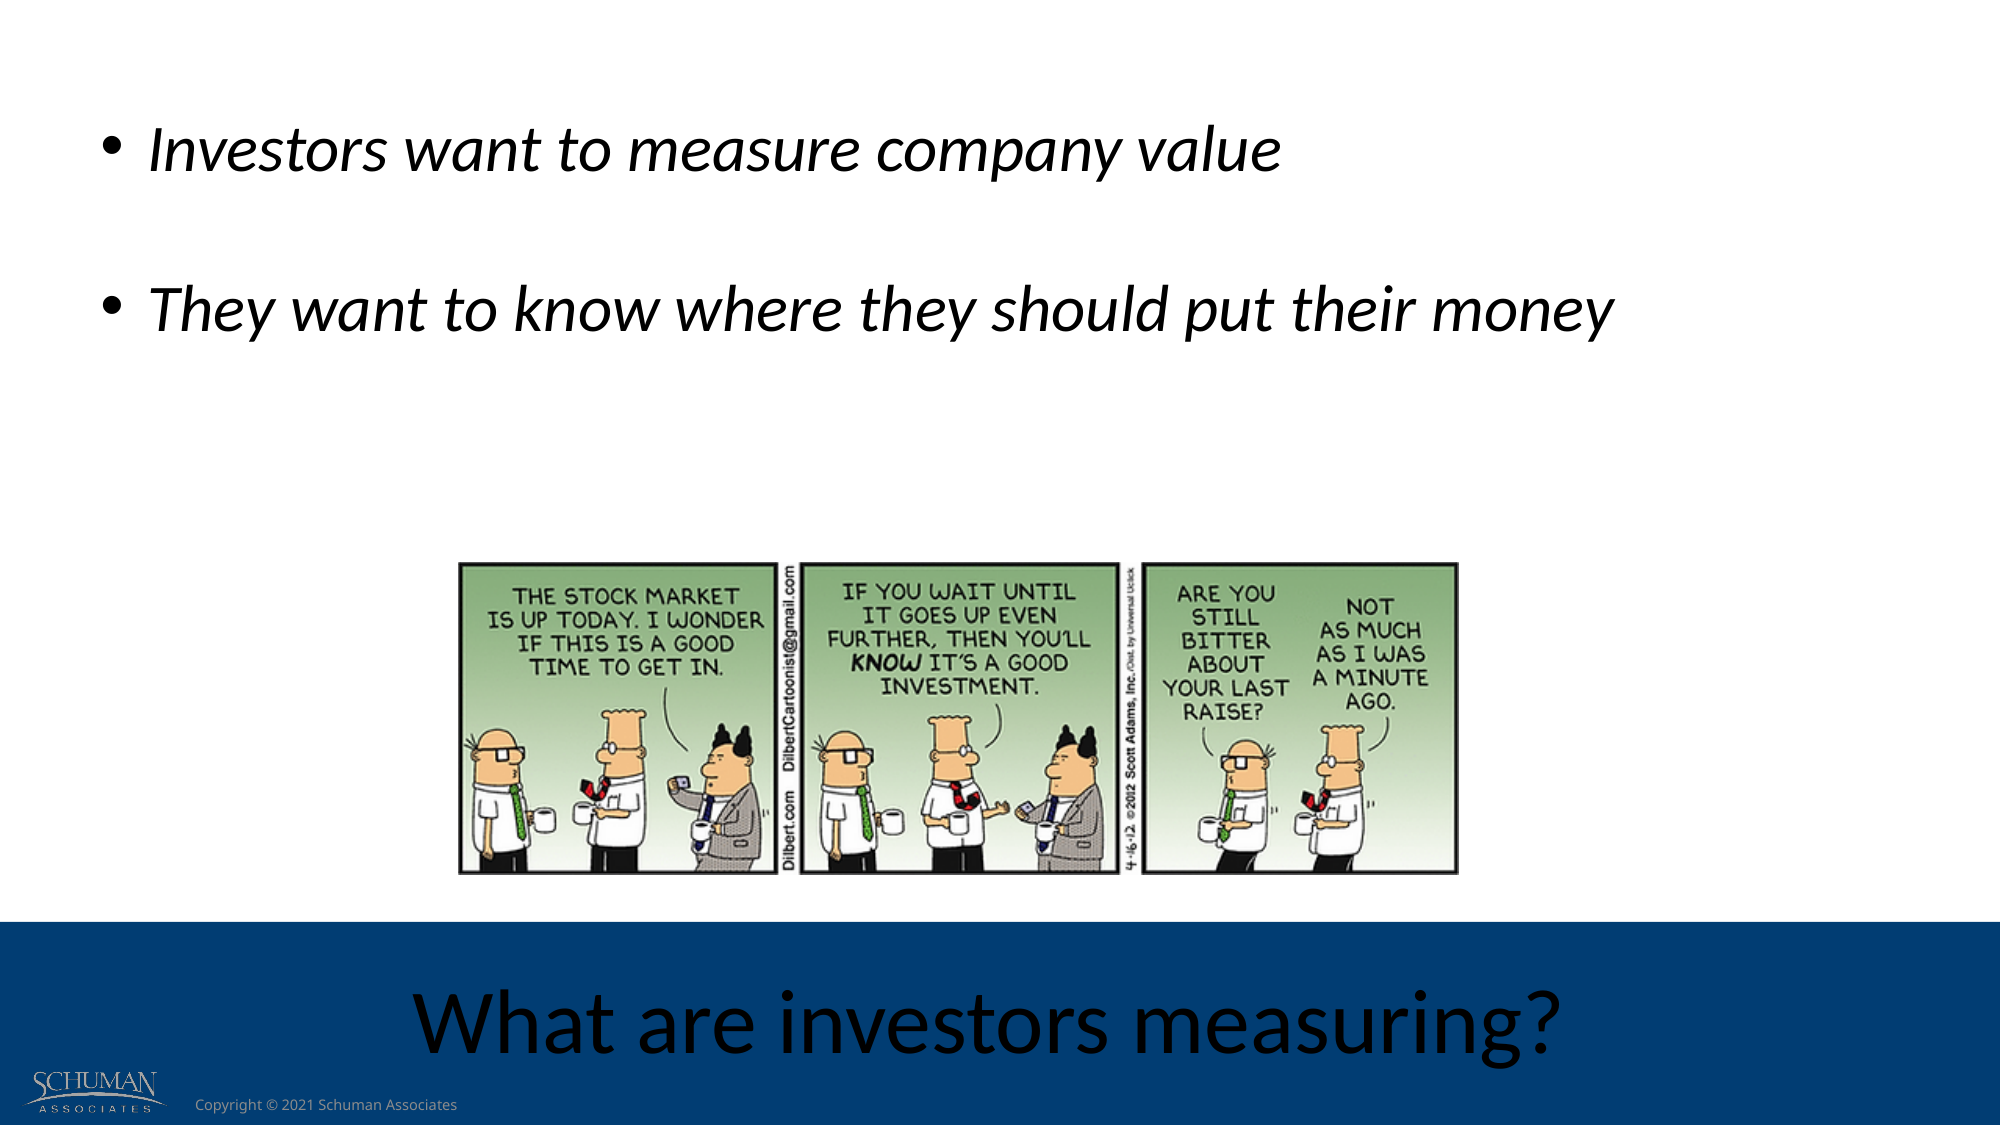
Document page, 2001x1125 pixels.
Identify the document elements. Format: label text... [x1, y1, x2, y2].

picture [458, 562, 1459, 875]
text_box Copyright © 2021 Schuman Associates [180, 1079, 492, 1125]
text_box What are investors measuring? [0, 921, 2000, 1125]
picture [20, 1071, 169, 1113]
text_box Investors want to measure company value They want to know where they should put their money [85, 97, 1775, 672]
